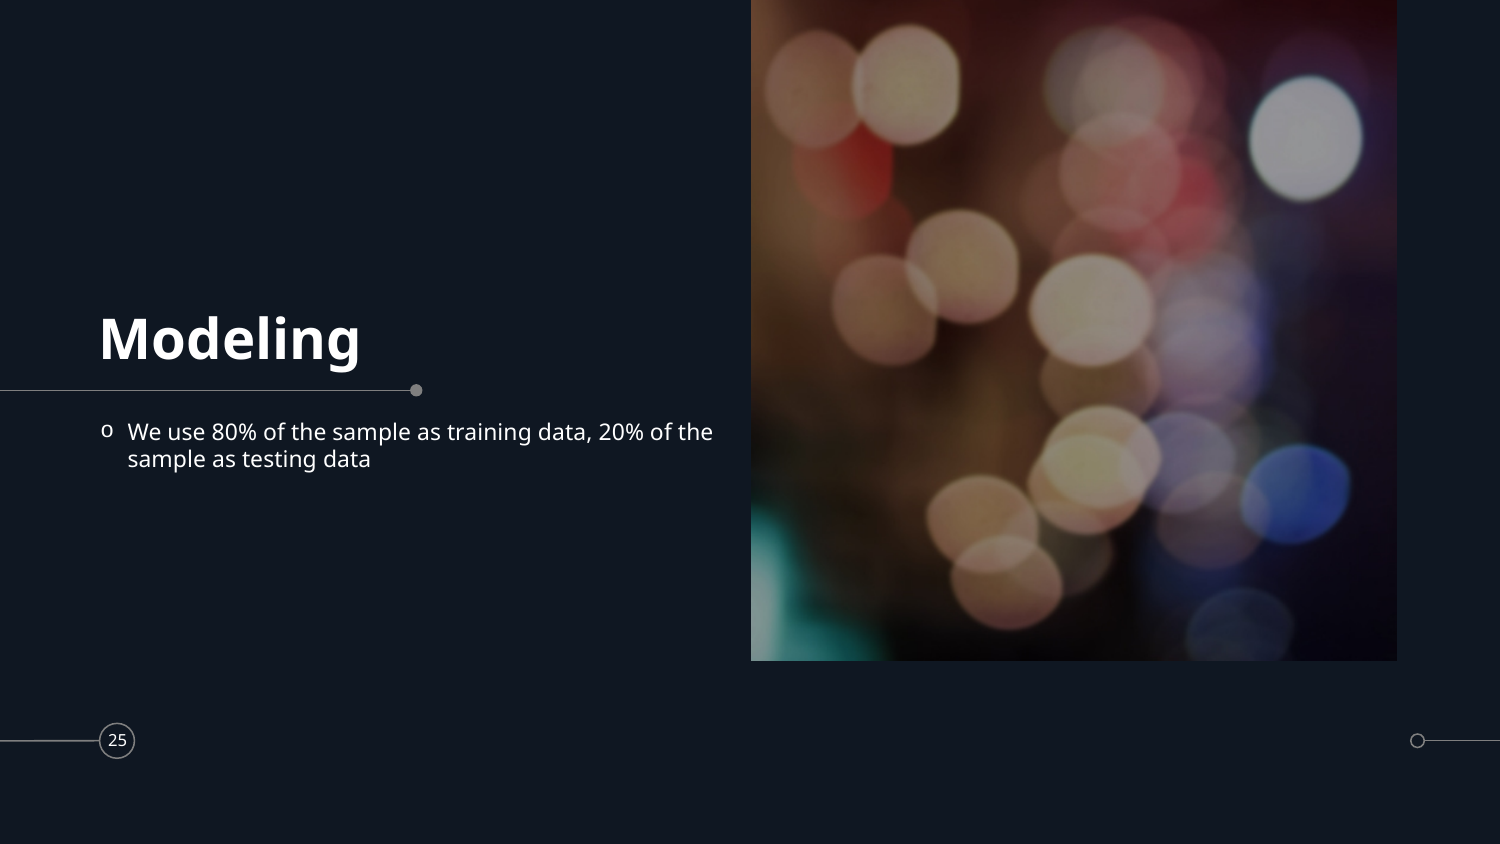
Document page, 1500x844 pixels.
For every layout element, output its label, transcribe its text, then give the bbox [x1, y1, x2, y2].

list We use 80% of the sample as training data, 20% of the sample as testing data [100, 417, 717, 690]
slide_number 25 [95, 723, 140, 760]
picture [751, 0, 1398, 661]
title Modeling [98, 273, 717, 372]
